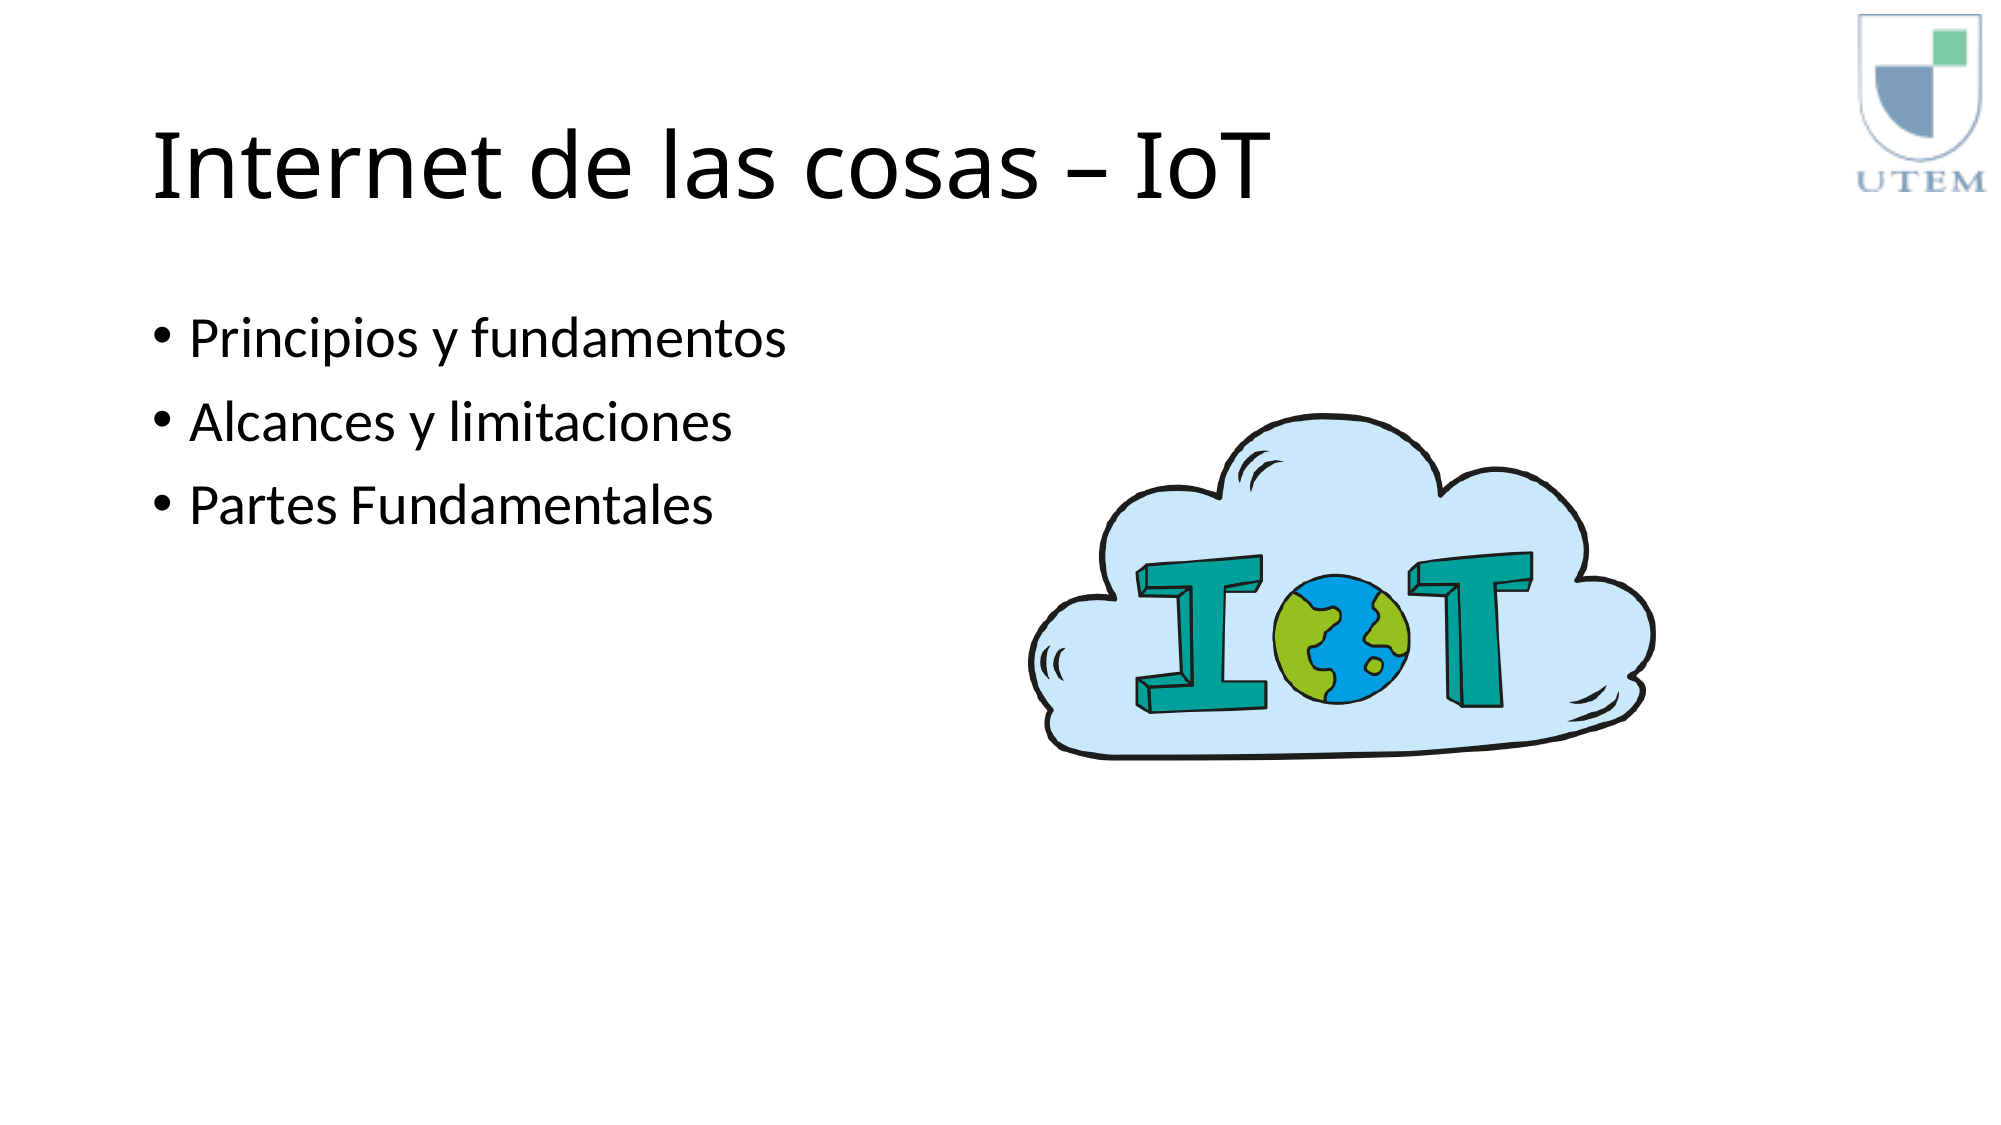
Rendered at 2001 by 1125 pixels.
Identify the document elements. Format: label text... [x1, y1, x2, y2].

picture [1854, 14, 1987, 192]
picture [1028, 412, 1656, 761]
list Principios y fundamentos Alcances y limitaciones Partes Fundamentales [137, 299, 1863, 1014]
title Internet de las cosas – IoT [137, 59, 1863, 278]
